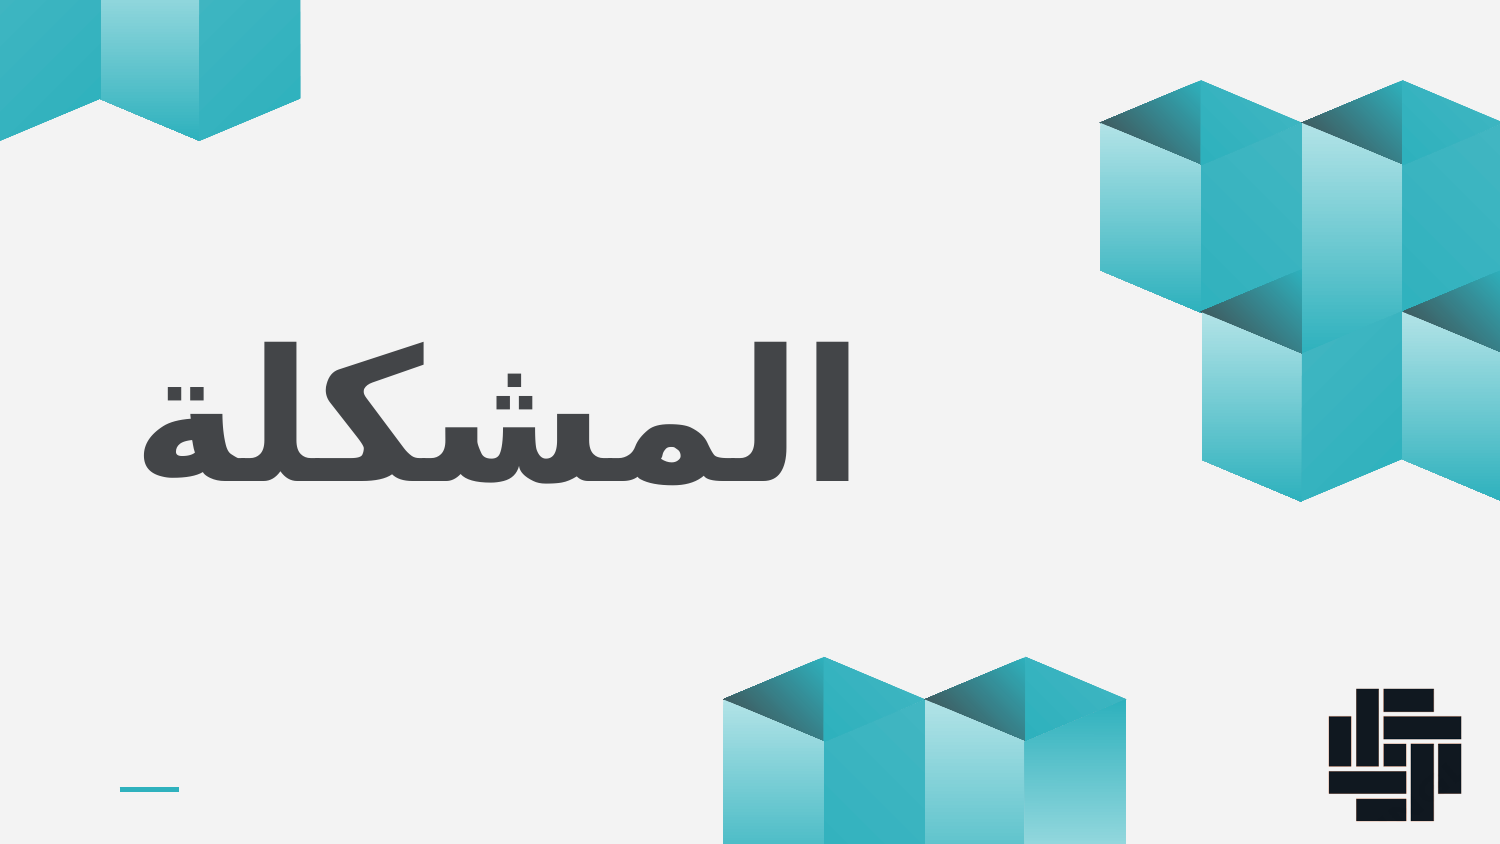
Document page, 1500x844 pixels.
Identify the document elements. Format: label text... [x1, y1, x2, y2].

title المشكلة [117, 223, 963, 594]
picture [1306, 679, 1489, 838]
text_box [1099, 80, 1500, 503]
